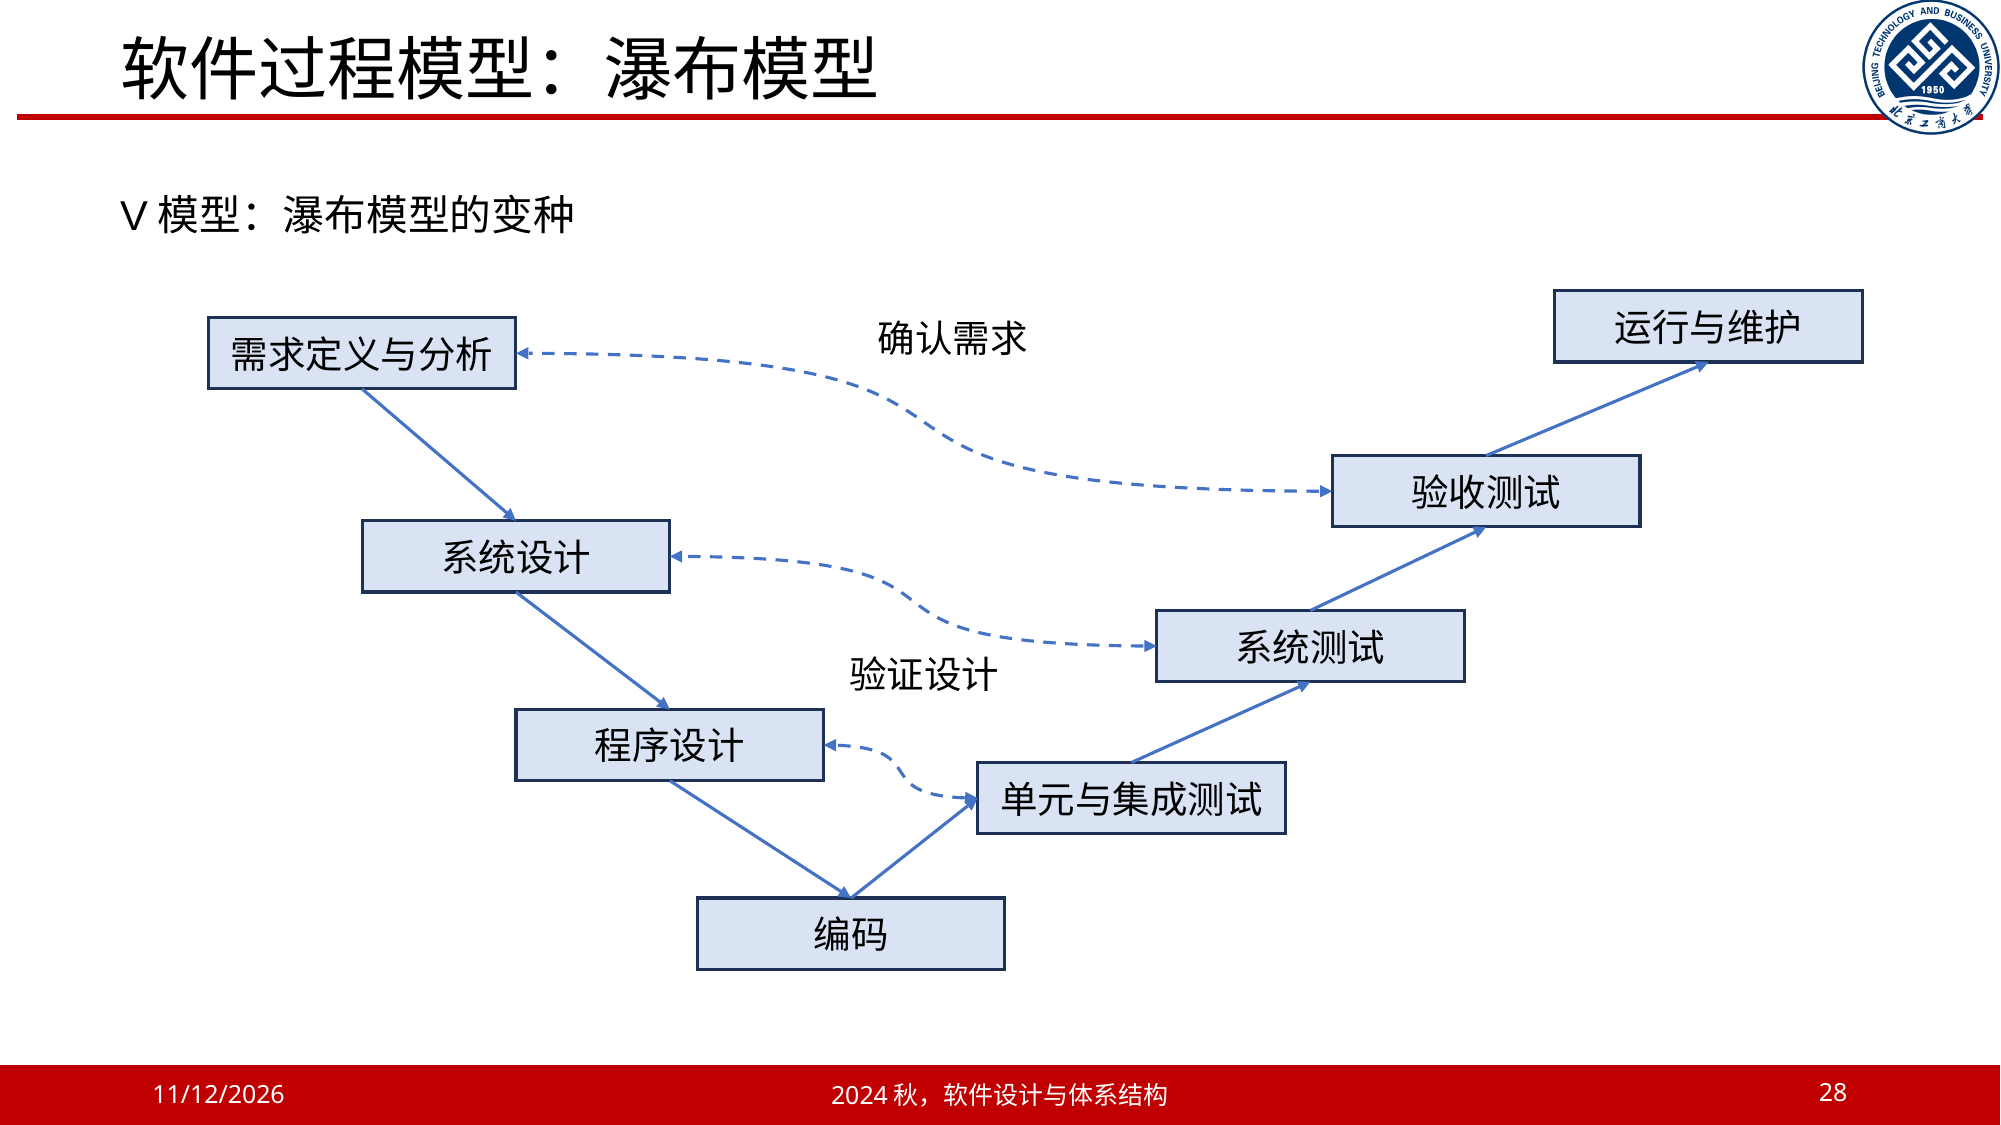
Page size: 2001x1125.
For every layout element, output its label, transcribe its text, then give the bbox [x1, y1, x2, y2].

text_box 验收测试 [1331, 454, 1642, 528]
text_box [515, 352, 1333, 492]
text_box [1310, 526, 1487, 611]
footer 2024秋，软件设计与体系结构 [662, 1065, 1338, 1125]
text_box 需求定义与分析 [207, 316, 517, 390]
text_box 系统测试 [1155, 609, 1466, 683]
text_box 程序设计 [514, 708, 825, 782]
text_box 验证设计 [834, 647, 1014, 703]
text_box 运行与维护 [1553, 289, 1864, 364]
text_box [1130, 681, 1312, 763]
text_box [669, 555, 1158, 647]
text_box V模型：瀑布模型的变种 [105, 156, 1863, 246]
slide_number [137, 1065, 588, 1125]
text_box [0, 1063, 2000, 1125]
title 软件过程模型：瀑布模型 [105, 27, 1861, 116]
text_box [361, 388, 517, 522]
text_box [669, 780, 850, 899]
text_box 编码 [696, 896, 1006, 971]
text_box 确认需求 [862, 307, 1043, 352]
text_box 系统设计 [361, 519, 671, 594]
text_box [515, 591, 671, 710]
picture [1861, 0, 2000, 135]
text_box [1485, 361, 1710, 457]
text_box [850, 799, 979, 899]
slide_number 28 [1412, 1063, 1863, 1124]
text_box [823, 744, 979, 799]
text_box 单元与集成测试 [979, 761, 1287, 835]
